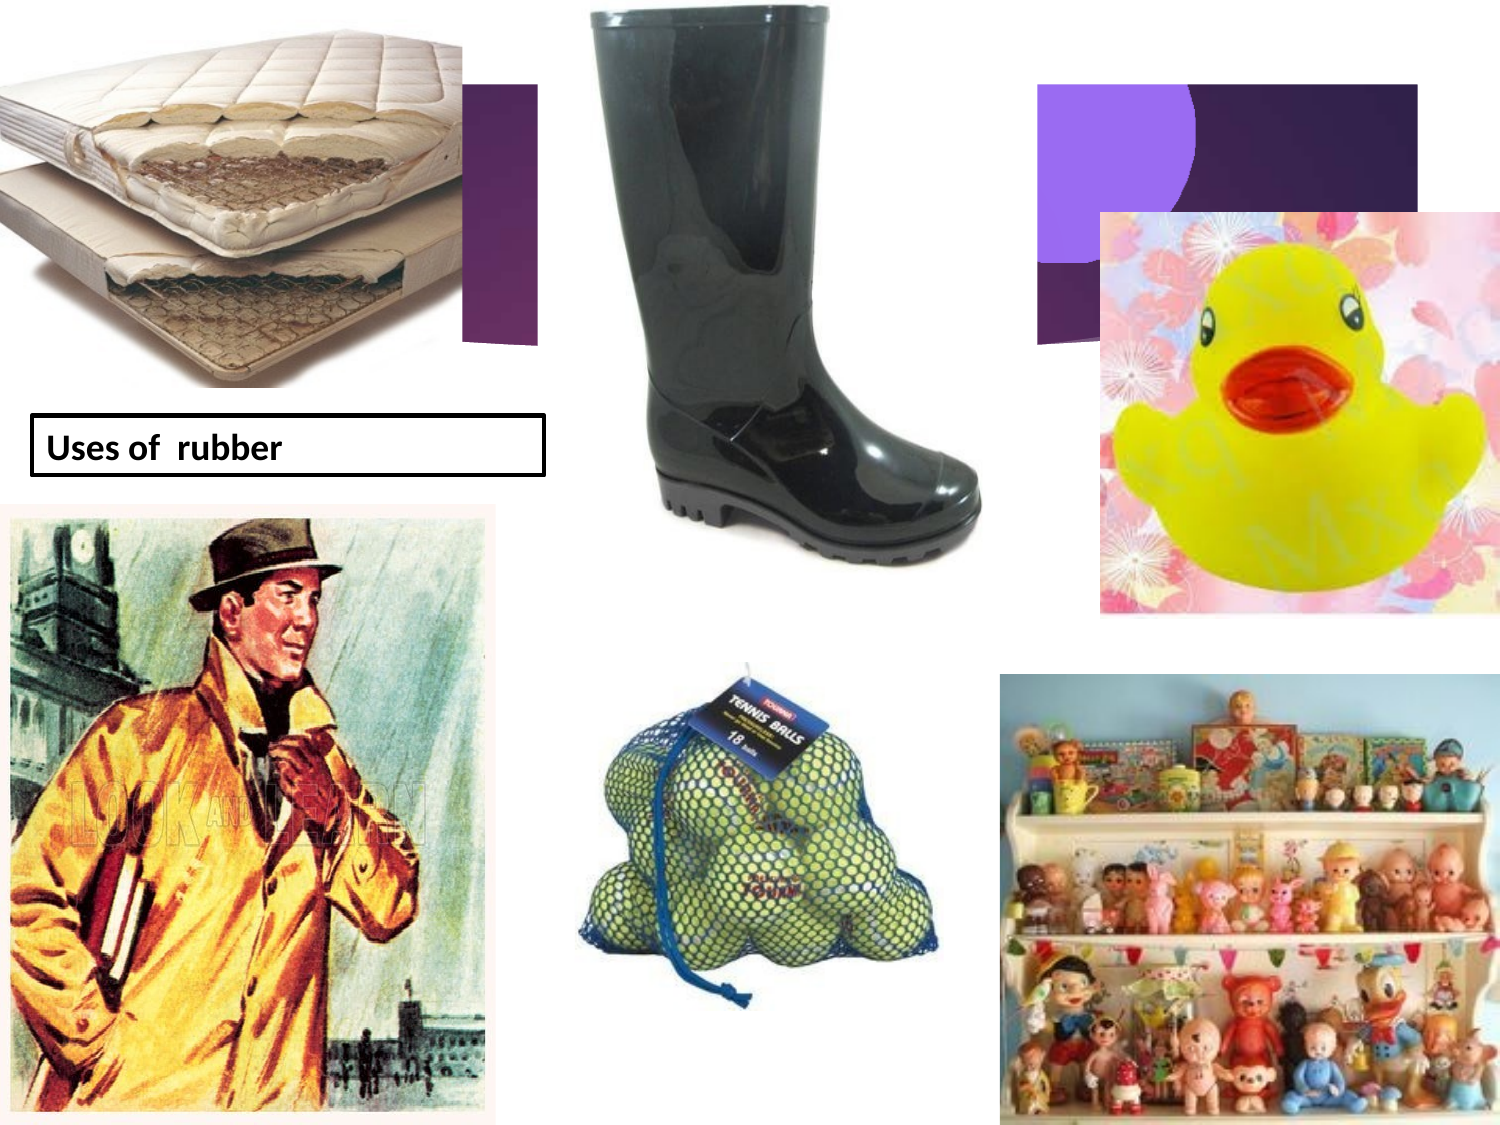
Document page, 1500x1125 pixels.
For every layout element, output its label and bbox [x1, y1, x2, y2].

text_box [0, 0, 1500, 1125]
